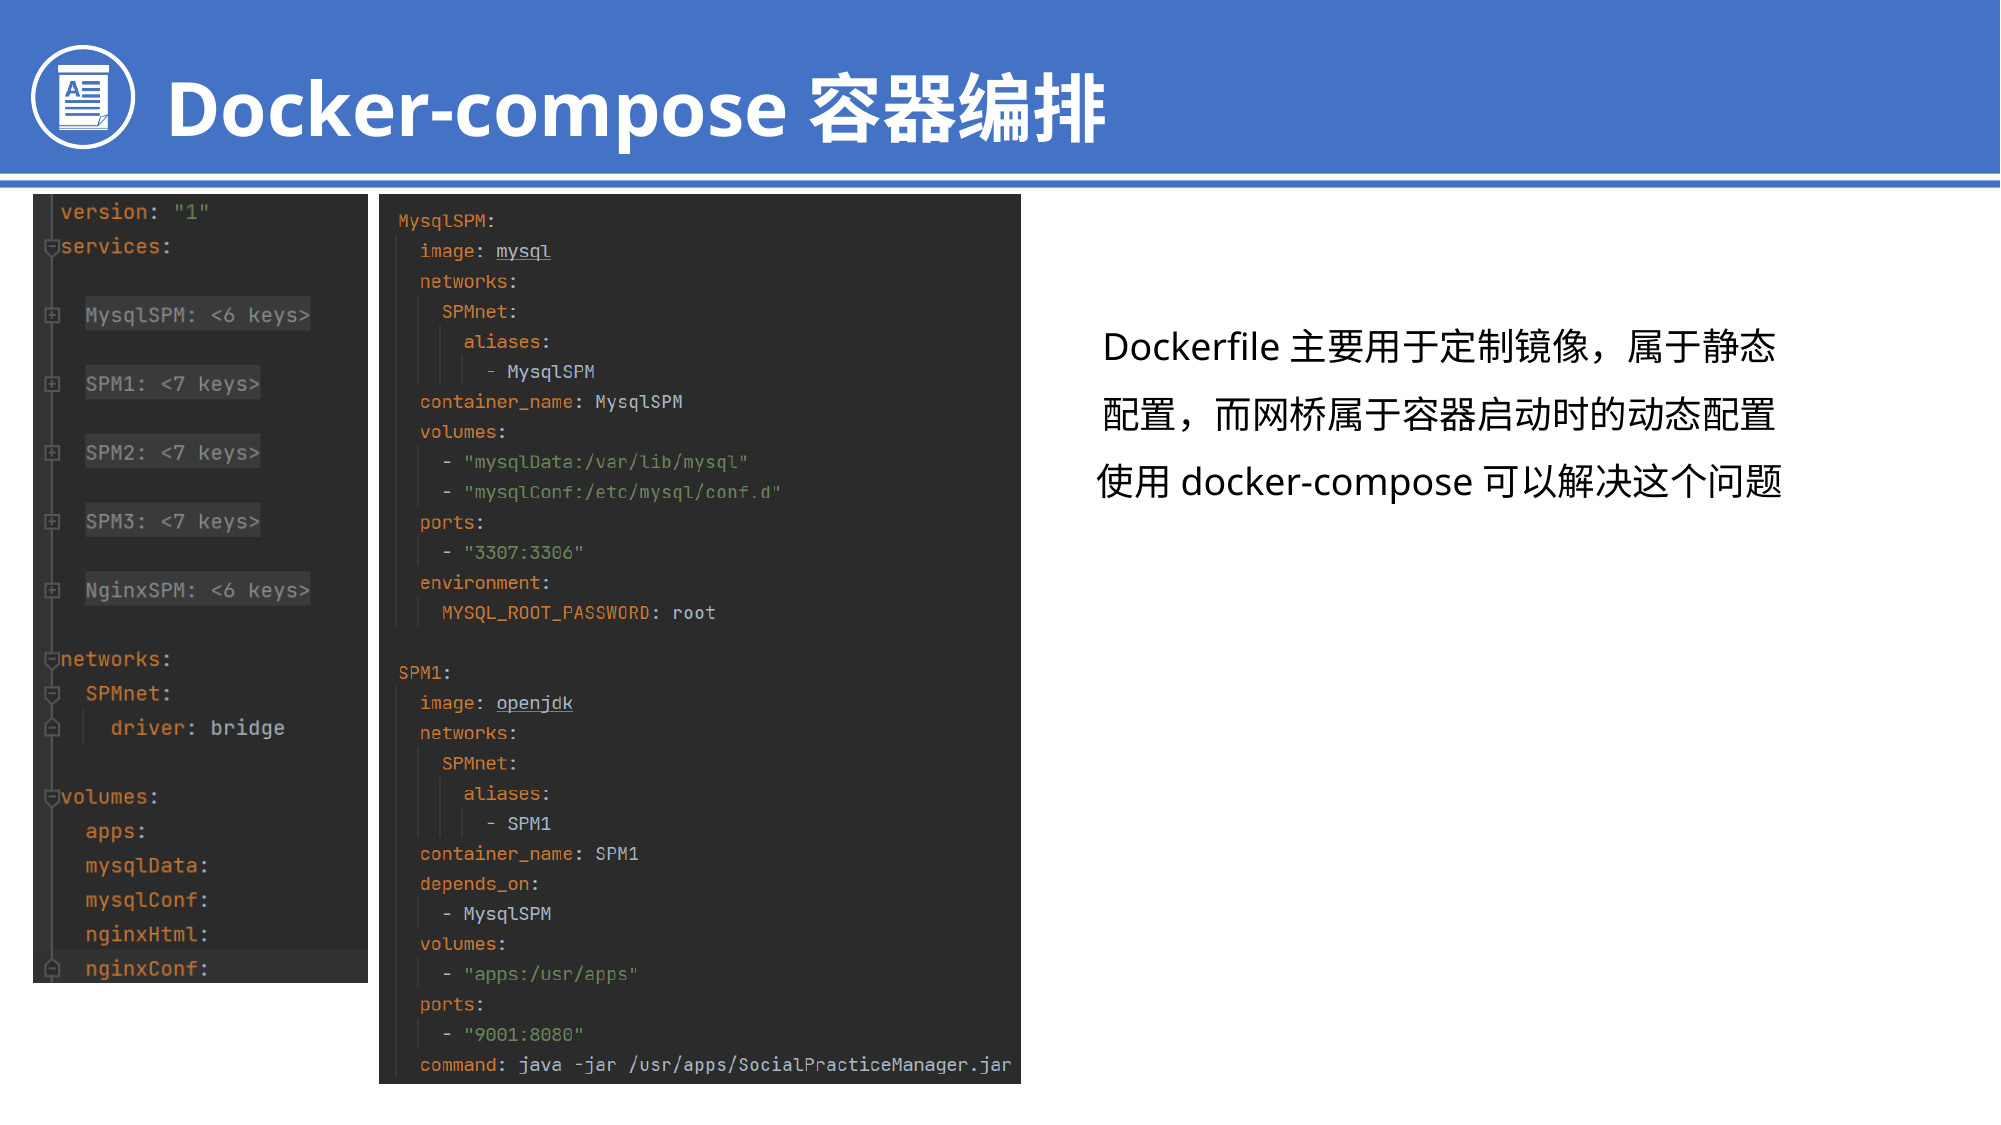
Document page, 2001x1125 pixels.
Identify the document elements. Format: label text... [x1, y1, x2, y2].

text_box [33, 47, 134, 148]
picture [33, 194, 368, 983]
text_box Docker-compose容器编排 [150, 9, 1181, 160]
text_box Dockerfile主要用于定制镜像，属于静态配置，而网桥属于容器启动时的动态配置 使用docker-compose可以解决这个问题 [1081, 293, 1798, 511]
text_box [0, 0, 2000, 175]
picture [379, 194, 1021, 1085]
text_box [0, 179, 2000, 189]
